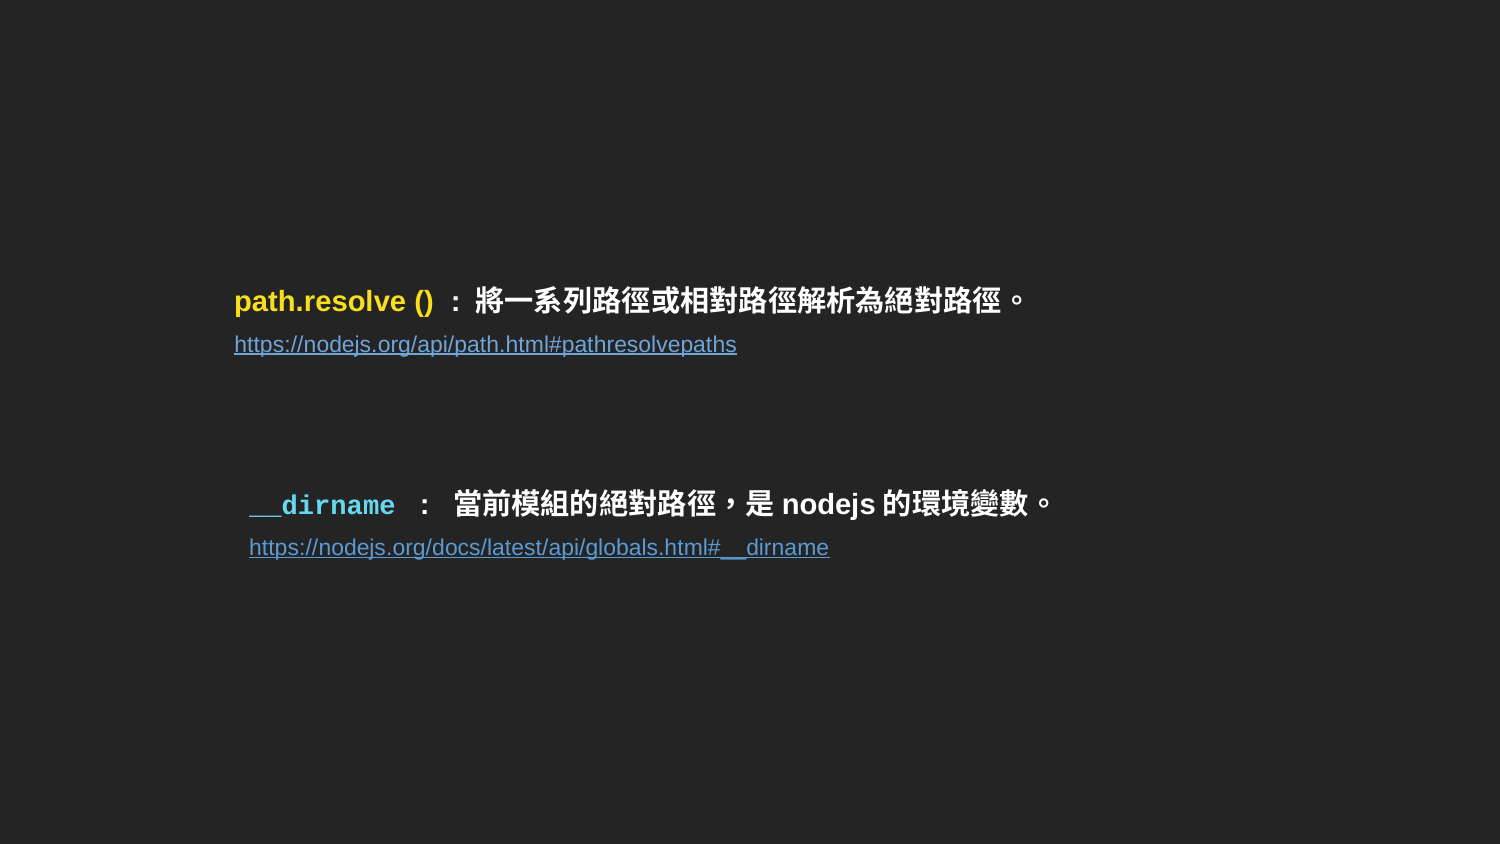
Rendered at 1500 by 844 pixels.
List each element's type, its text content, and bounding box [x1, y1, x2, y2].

text_box https://nodejs.org/docs/latest/api/globals.html#__dirname [234, 518, 1020, 574]
text_box __dirname : 當前模組的絕對路徑，是nodejs的環境變數。 [234, 452, 1140, 536]
text_box https://nodejs.org/api/path.html#pathresolvepaths [219, 315, 1181, 371]
text_box path.resolve () : 將一系列路徑或相對路徑解析為絕對路徑。 [219, 267, 1140, 315]
